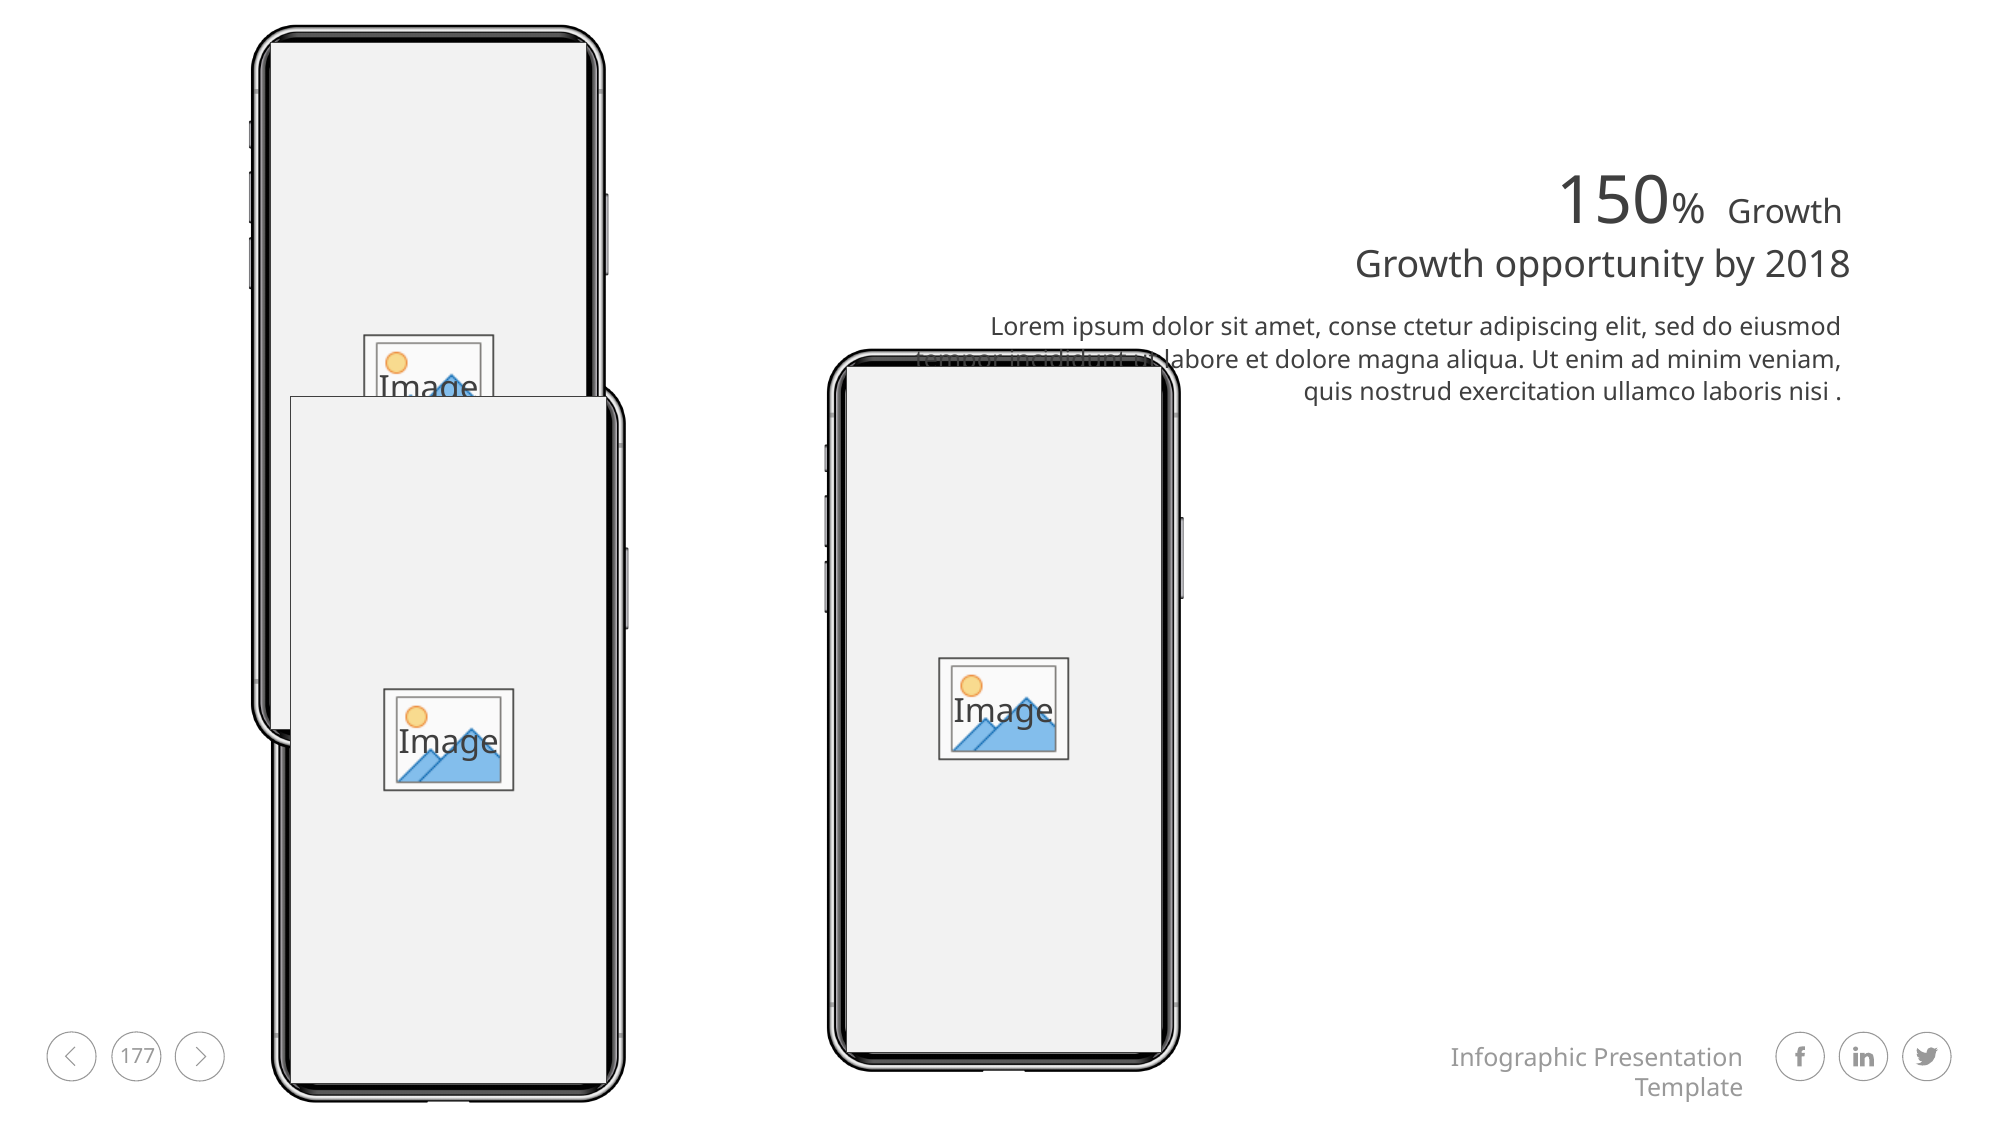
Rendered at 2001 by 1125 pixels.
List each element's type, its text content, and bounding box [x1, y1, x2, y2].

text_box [886, 132, 1858, 414]
picture [816, 338, 1189, 1080]
slide_number 177 [88, 1026, 187, 1087]
picture [241, 15, 634, 1111]
